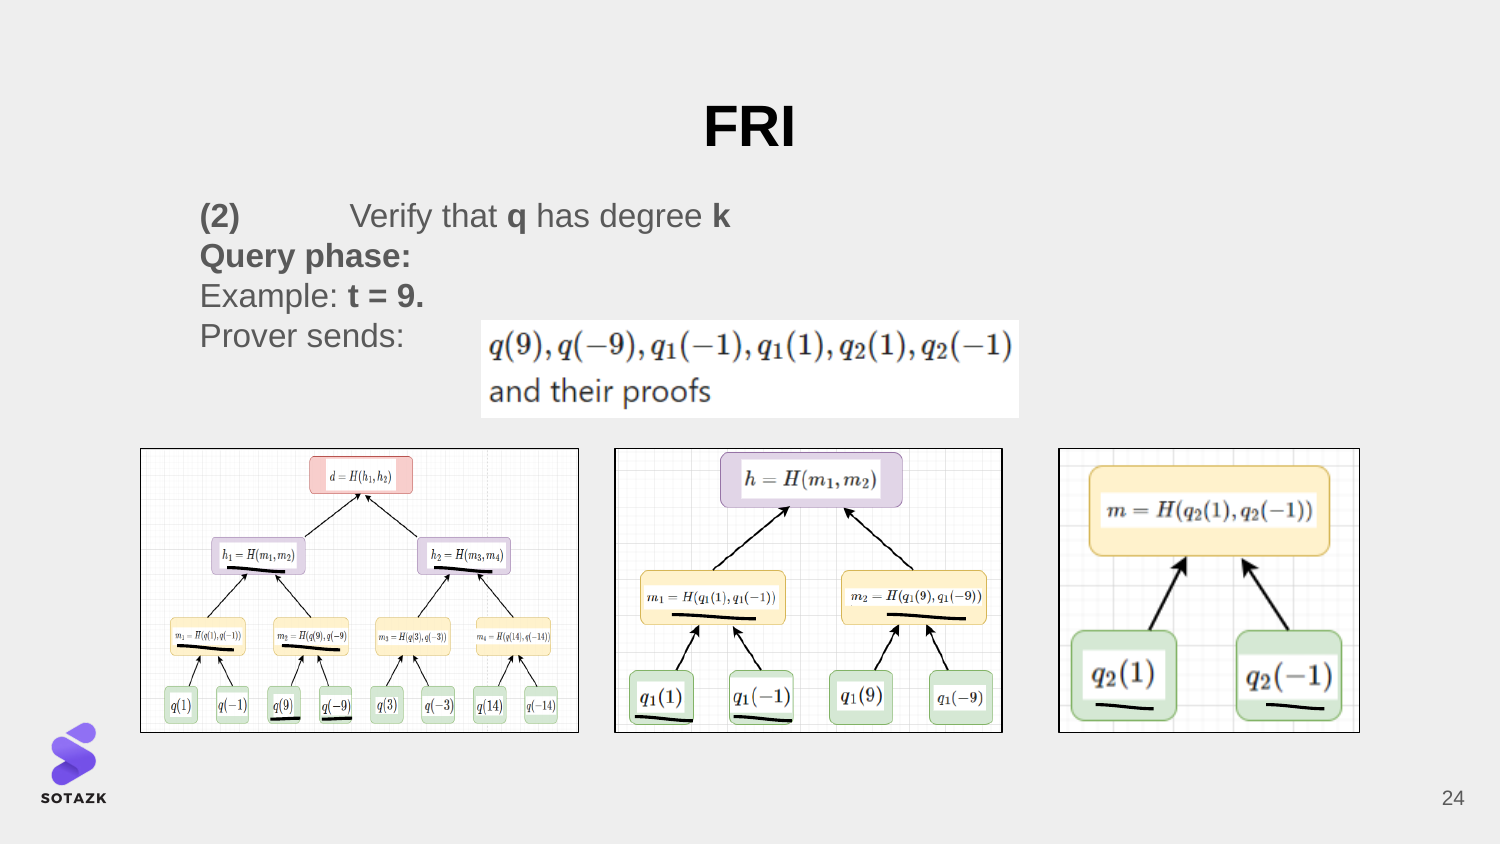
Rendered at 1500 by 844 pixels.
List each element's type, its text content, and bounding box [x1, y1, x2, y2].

picture [29, 719, 120, 806]
picture [141, 449, 578, 733]
picture [481, 320, 1019, 419]
slide_number ‹#› [1389, 764, 1480, 830]
picture [1059, 449, 1359, 733]
title FRI [116, 72, 1383, 180]
subtitle (2) Verify that q has degree k Query phase: Example: t = 9. Prover sends: [184, 179, 1383, 634]
picture [615, 449, 1002, 733]
